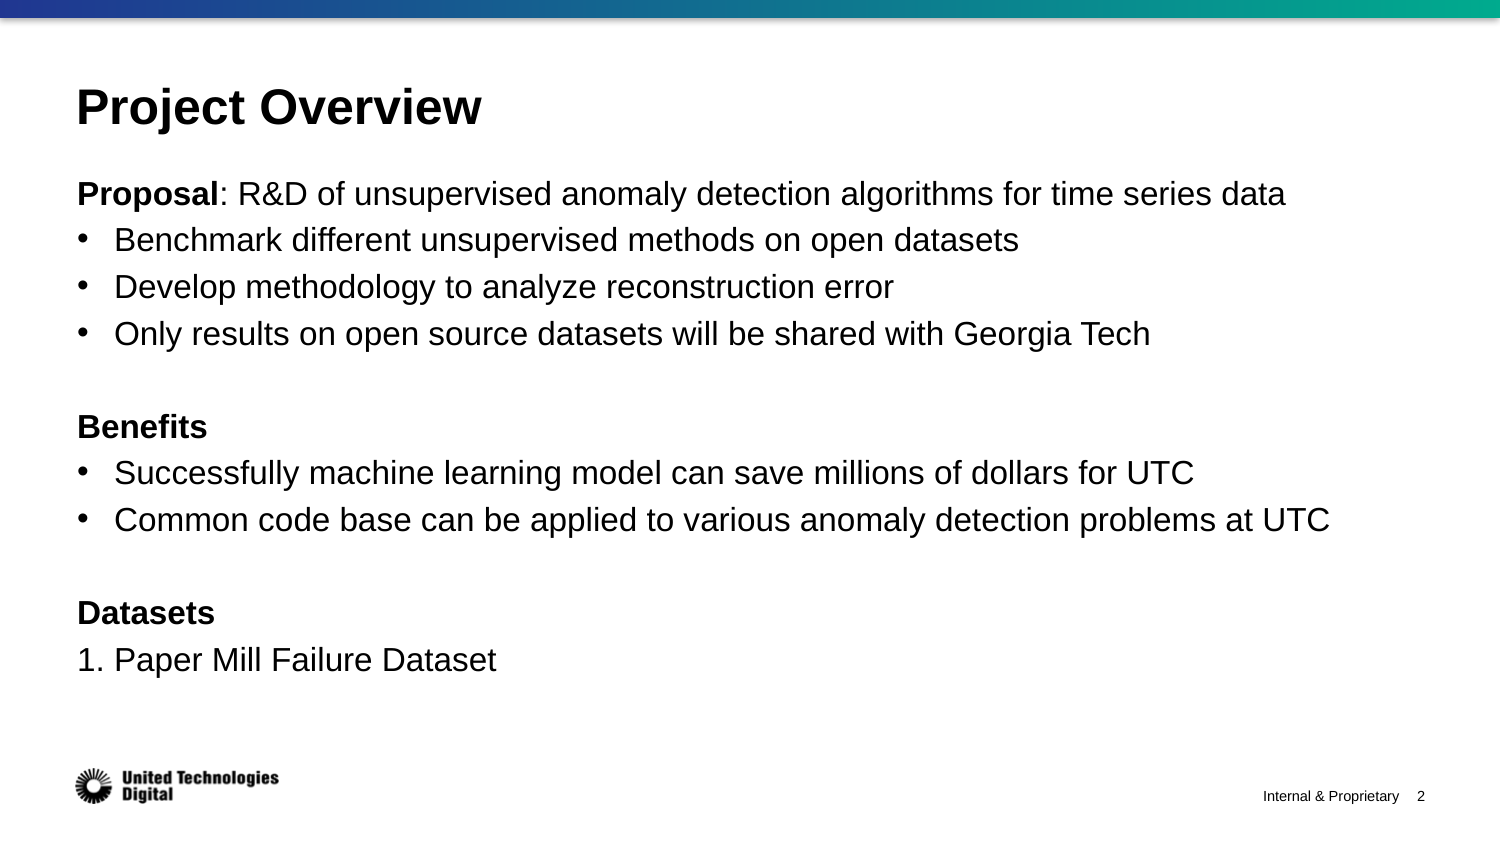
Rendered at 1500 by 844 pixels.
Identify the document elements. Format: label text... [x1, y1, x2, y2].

picture [75, 768, 279, 804]
list Proposal: R&D of unsupervised anomaly detection algorithms for time series data Benchmark different unsupervised methods on open datasets Develop methodology to analyze reconstruction error Only results on open source datasets will be shared with Georgia Tech Benefits Successfully machine learning model can save millions of dollars for UTC Common code base can be applied to various anomaly detection problems at UTC Datasets 1. Paper Mill Failure Dataset [61, 164, 1412, 715]
title Project Overview [61, 57, 1412, 151]
